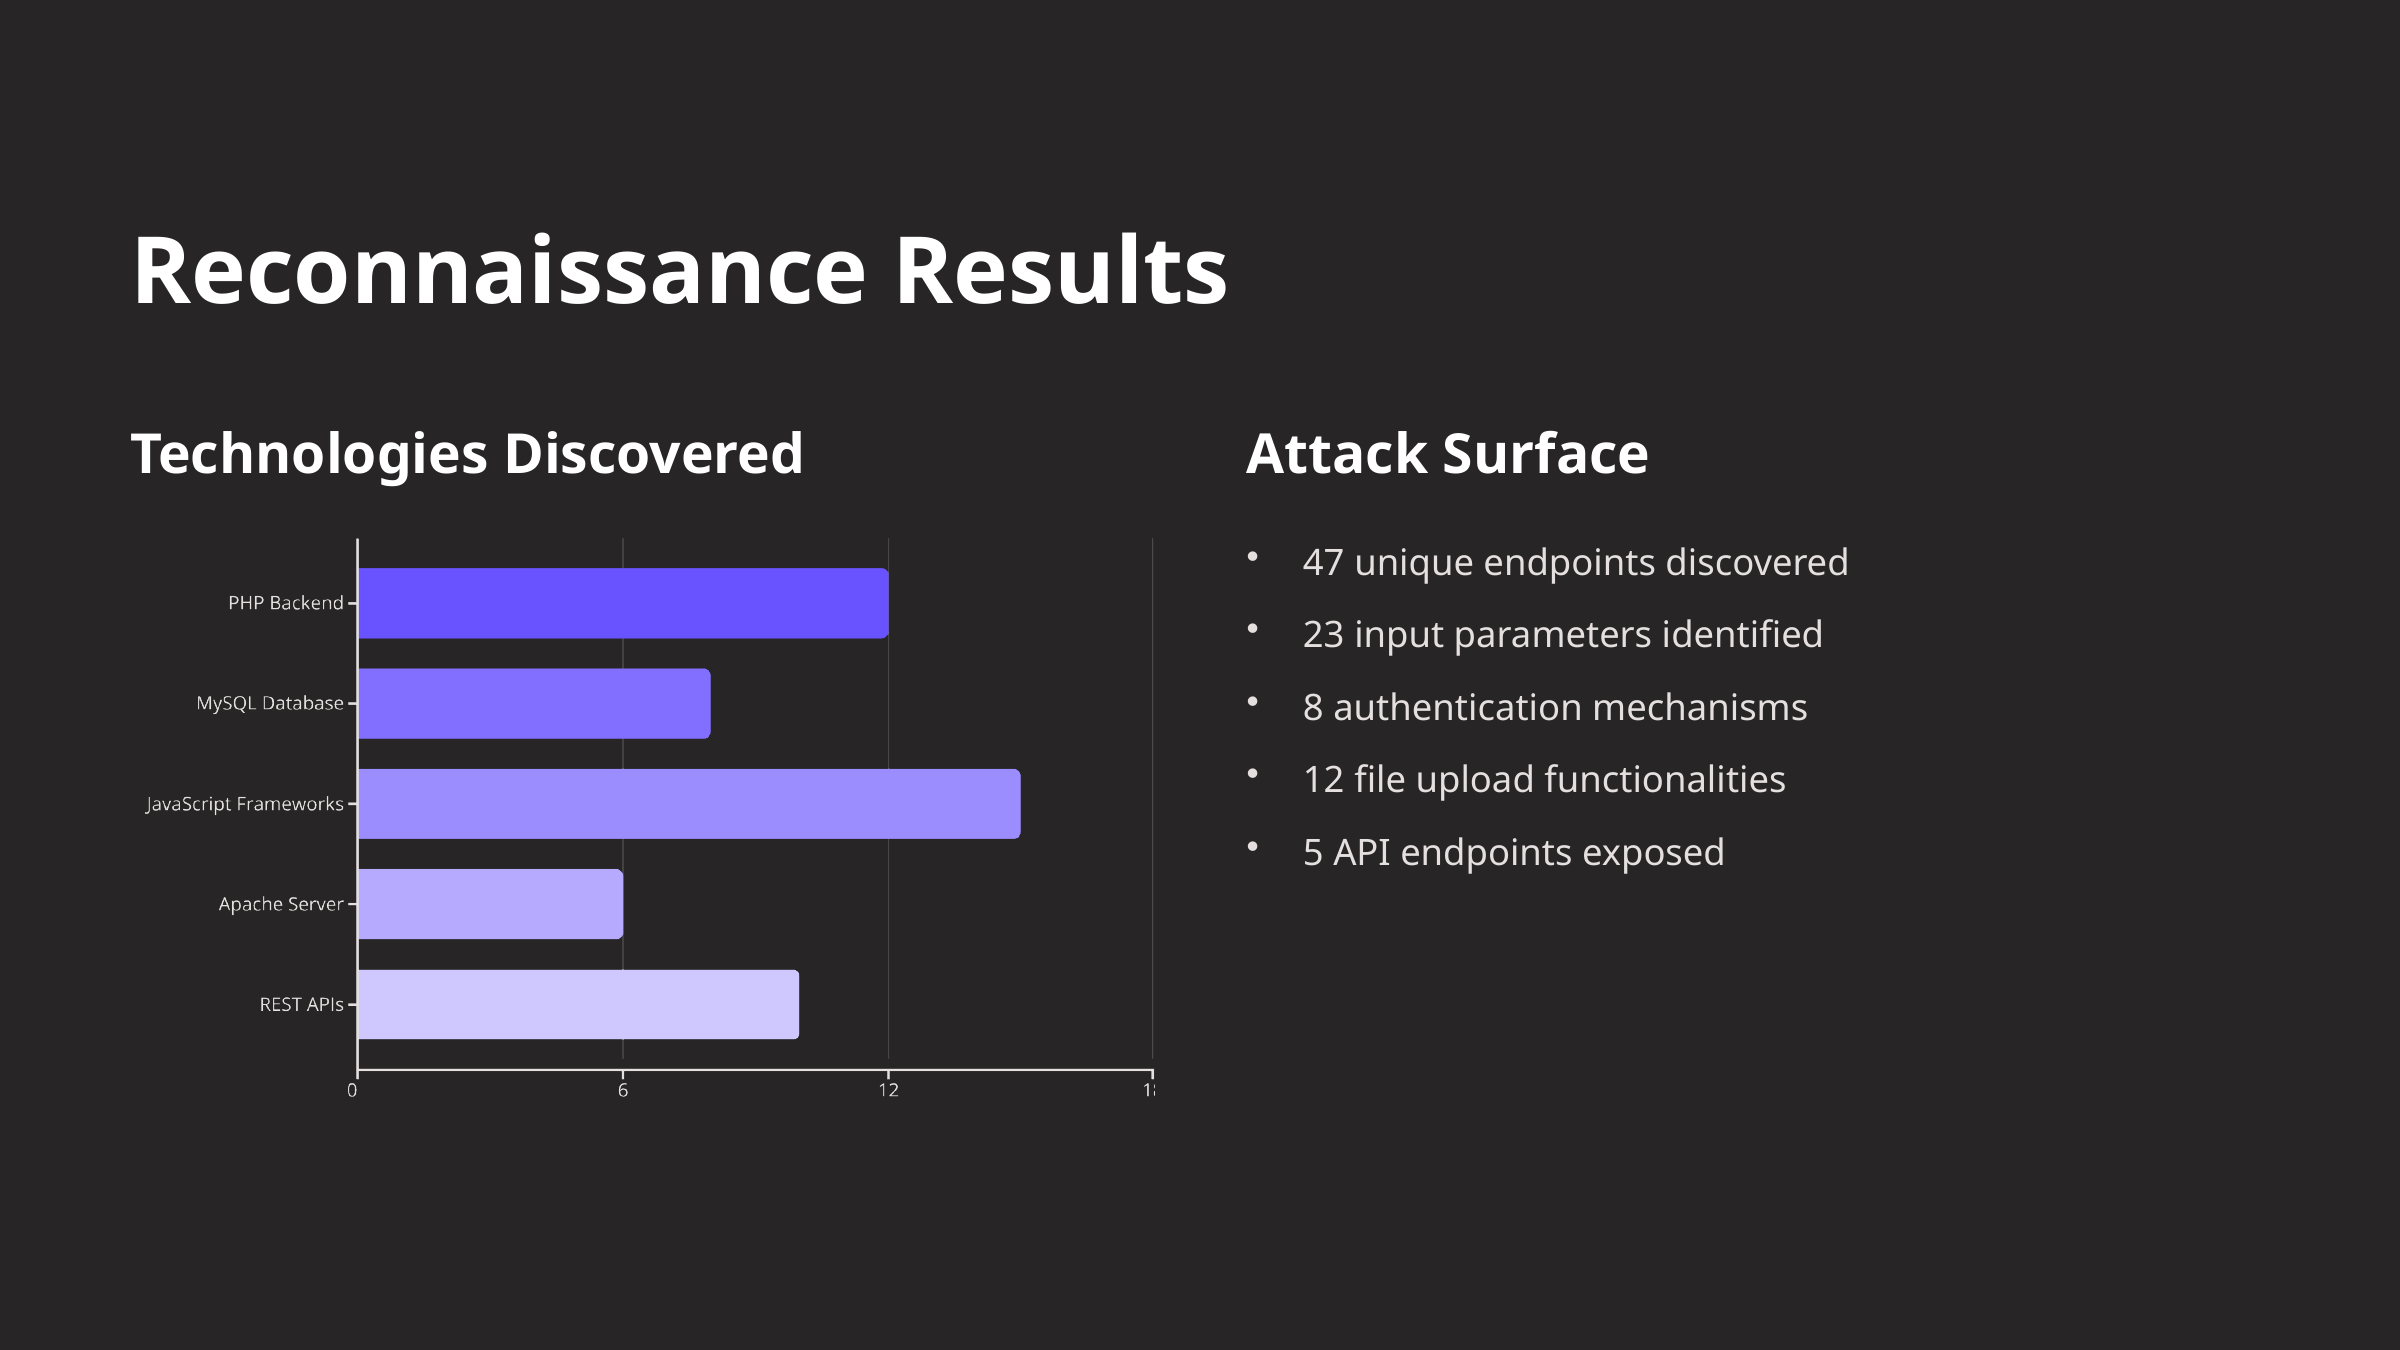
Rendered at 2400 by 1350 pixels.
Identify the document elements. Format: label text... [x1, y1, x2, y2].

text_box Reconnaissance Results [130, 206, 1238, 324]
text_box 8 authentication mechanisms [1246, 668, 2271, 728]
text_box 5 API endpoints exposed [1246, 813, 2271, 873]
text_box Attack Surface [1246, 416, 1805, 486]
text_box 47 unique endpoints discovered [1246, 522, 2271, 583]
text_box 12 file upload functionalities [1246, 740, 2271, 801]
text_box 23 input parameters identified [1246, 595, 2271, 655]
text_box Technologies Discovered [130, 416, 819, 486]
picture [130, 527, 1155, 1102]
